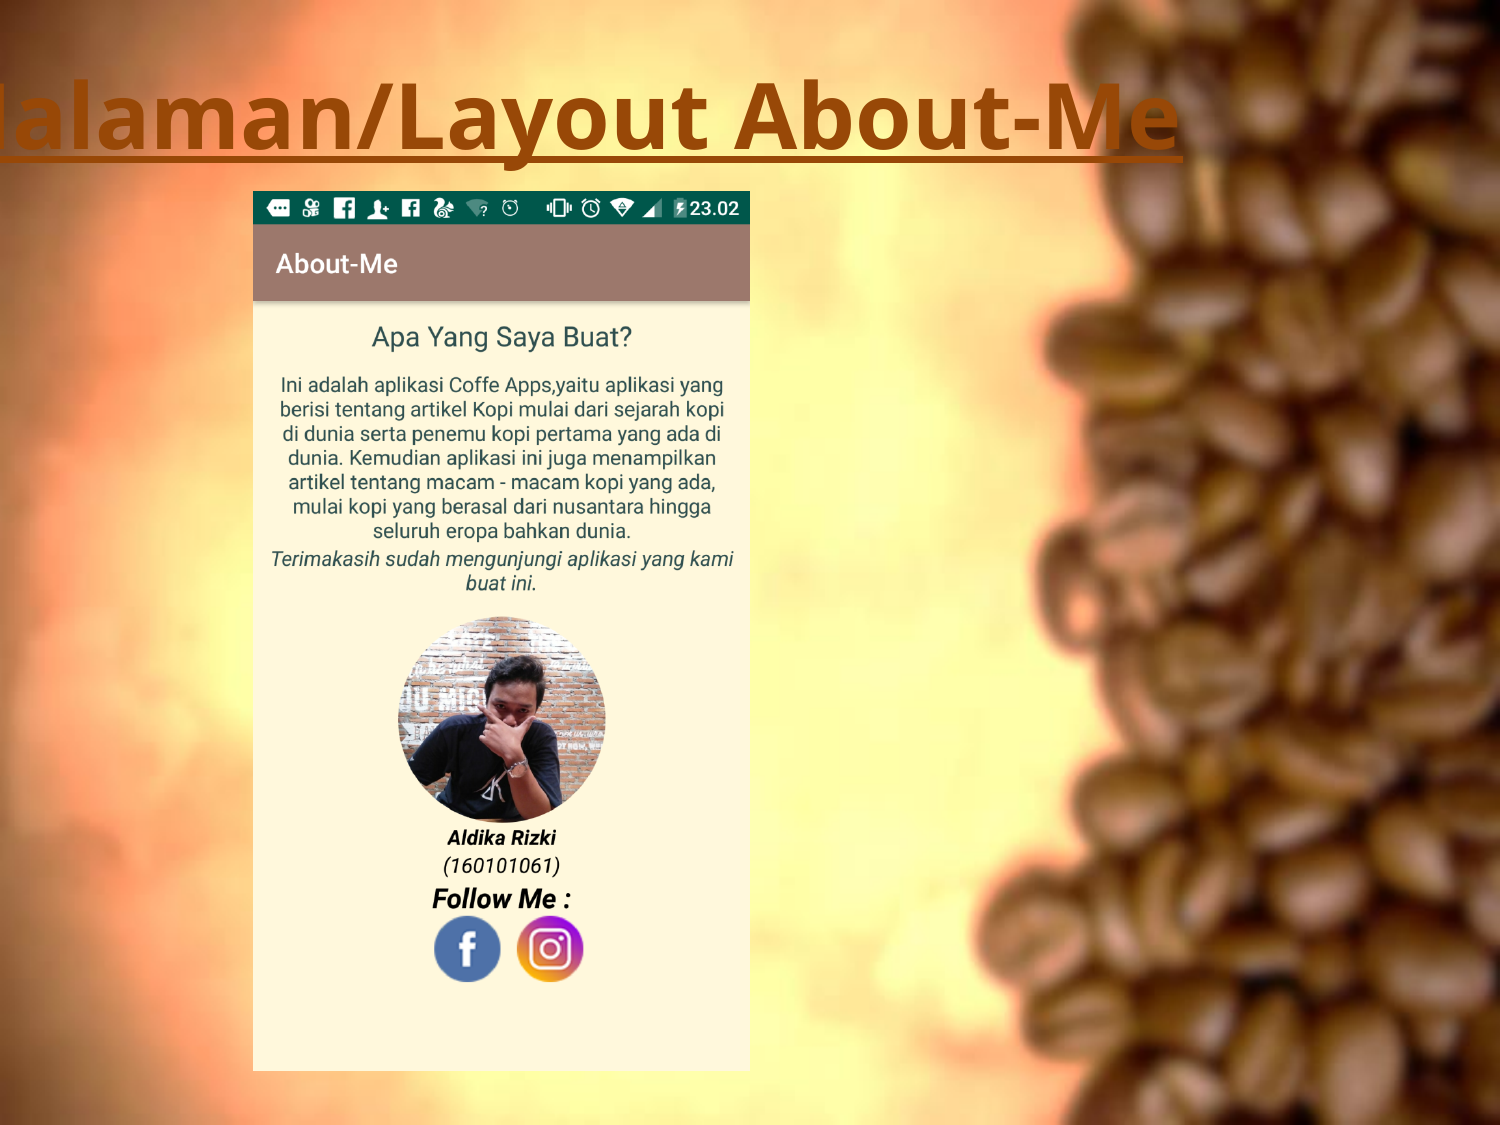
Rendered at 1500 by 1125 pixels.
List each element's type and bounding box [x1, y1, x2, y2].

picture [0, 0, 1500, 1125]
list [253, 191, 751, 1071]
